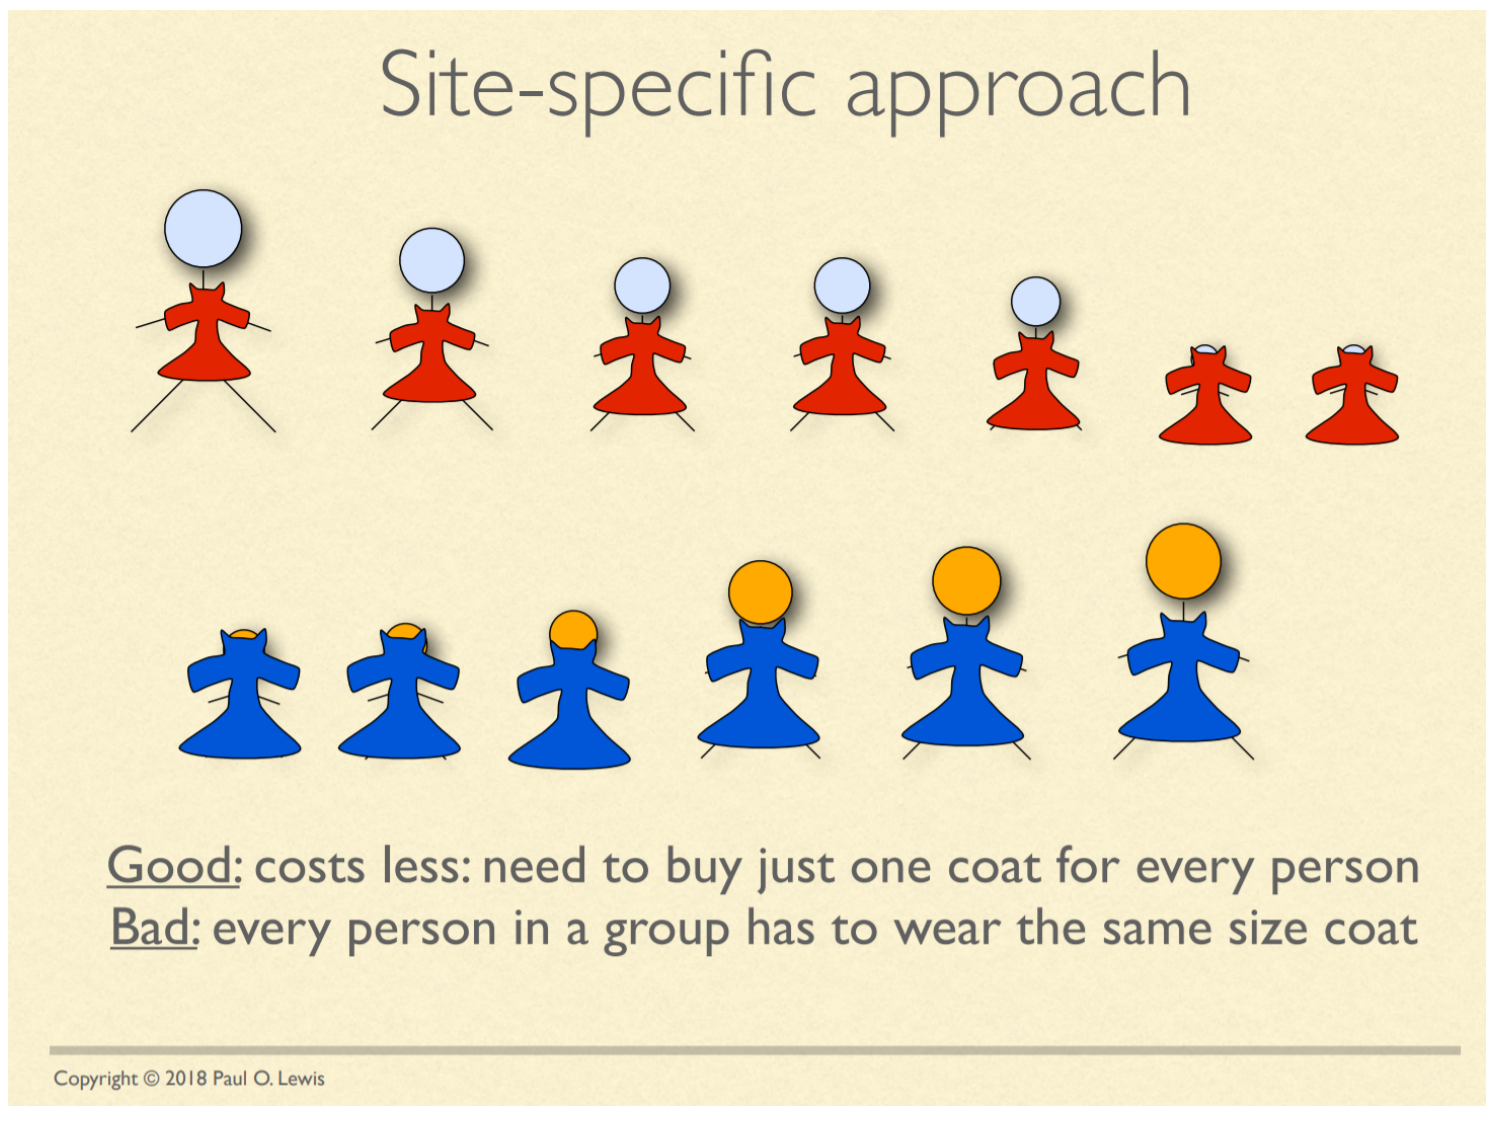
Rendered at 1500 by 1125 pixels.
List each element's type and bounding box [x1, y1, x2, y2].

list [8, 10, 1486, 1106]
